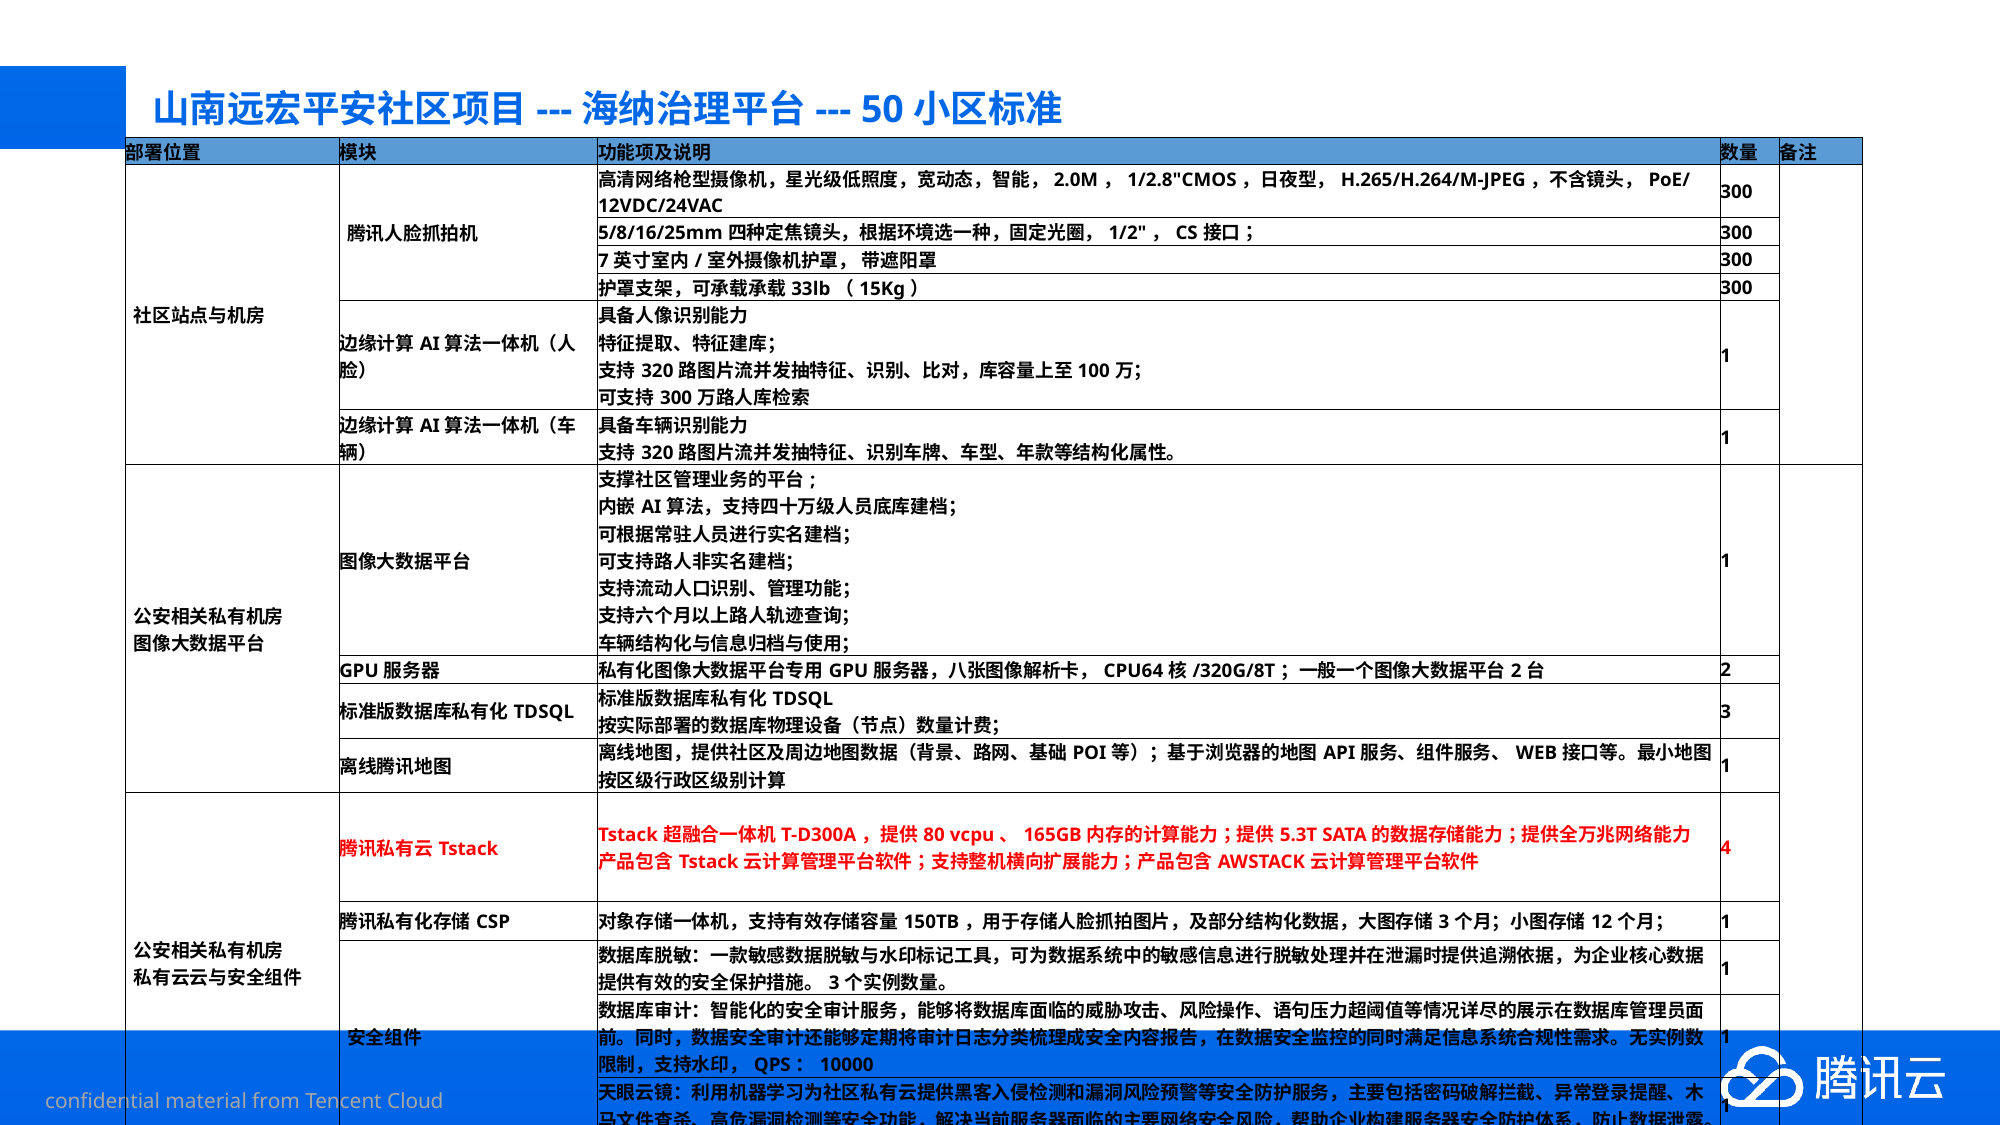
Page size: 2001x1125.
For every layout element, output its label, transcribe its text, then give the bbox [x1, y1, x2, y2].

table_cell 1 [1721, 995, 1779, 1077]
table_cell 腾讯人脸抓拍机 [340, 165, 597, 300]
table_cell 4 [1721, 793, 1779, 901]
table_cell 支撑社区管理业务的平台; 内嵌AI算法，支持四十万级人员底库建档； 可根据常驻人员进行实名建档； 可支持路人非实名建档； 支持流动人口识别、管理功能； 支持六个月以上路人轨迹查询； 车辆结构化与信息归档与使用； [598, 465, 1720, 655]
table_cell 1 [1721, 1078, 1779, 1125]
table_header 部署位置 [126, 138, 339, 164]
table_cell 公安相关私有机房 图像大数据平台 [126, 465, 339, 792]
picture [1863, 1046, 1945, 1107]
table_cell 标准版数据库私有化TDSQL [340, 684, 597, 738]
table_cell 300 [1721, 165, 1779, 217]
table_cell 300 [1721, 218, 1779, 245]
table_cell 高清网络枪型摄像机，星光级低照度，宽动态，智能，2.0M，1/2.8"CMOS，日夜型，H.265/H.264/M-JPEG，不含镜头，PoE/12VDC/24VAC [598, 165, 1720, 217]
table_cell 图像大数据平台 [340, 465, 597, 655]
table_cell 对象存储一体机，支持有效存储容量150TB，用于存储人脸抓拍图片，及部分结构化数据，大图存储3个月；小图存储12个月； [598, 902, 1720, 940]
table_cell GPU服务器 [340, 656, 597, 683]
table_cell 300 [1721, 274, 1779, 300]
table_cell 公安相关私有机房 私有云云与安全组件 [126, 793, 339, 1125]
table_cell 腾讯私有化存储CSP [340, 902, 597, 940]
table_cell 300 [1721, 246, 1779, 273]
table_cell 安全组件 [340, 941, 597, 1125]
table_cell 边缘计算AI算法一体机（车辆） [340, 410, 597, 464]
table_cell Tstack超融合一体机T-D300A，提供80 vcpu、165GB内存的计算能力；提供5.3T SATA的数据存储能力；提供全万兆网络能力 产品包含Tstack云计算管理平台软件；支持整机横向扩展能力；产品包含AWSTACK云计算管理平台软件 [598, 793, 1720, 901]
table_cell 具备车辆识别能力 支持320路图片流并发抽特征、识别车牌、车型、年款等结构化属性。 [598, 410, 1720, 464]
text_box 山南远宏平安社区项目---海纳治理平台--- 50小区标准 [137, 59, 1863, 137]
table_cell 1 [1721, 465, 1779, 655]
table_cell 边缘计算AI算法一体机（人脸） [340, 301, 597, 409]
table_cell 离线地图，提供社区及周边地图数据（背景、路网、基础POI等）；基于浏览器的地图API服务、组件服务、WEB接口等。最小地图按区级行政区级别计算 [598, 739, 1720, 792]
table_cell 1 [1721, 739, 1779, 792]
table_header 数量 [1721, 138, 1779, 164]
table_cell [1780, 165, 1862, 464]
table_cell 护罩支架，可承载承载33lb（15Kg） [598, 274, 1720, 300]
table_header 功能项及说明 [598, 138, 1720, 164]
table_cell 5/8/16/25mm四种定焦镜头，根据环境选一种，固定光圈，1/2"，CS接口； [598, 218, 1720, 245]
table_header 模块 [340, 138, 597, 164]
table_cell 腾讯私有云Tstack [340, 793, 597, 901]
table_cell 1 [1721, 902, 1779, 940]
table_cell [1780, 465, 1862, 1125]
picture [0, 66, 126, 149]
table_cell 1 [1721, 301, 1779, 409]
table_cell 1 [1721, 410, 1779, 464]
table_cell 离线腾讯地图 [340, 739, 597, 792]
table_cell 3 [1721, 684, 1779, 738]
table_cell 社区站点与机房 [126, 165, 339, 464]
table_header 备注 [1780, 138, 1862, 164]
table_cell 私有化图像大数据平台专用GPU服务器，八张图像解析卡，CPU64核/320G/8T；一般一个图像大数据平台2台 [598, 656, 1720, 683]
table_cell 天眼云镜：利用机器学习为社区私有云提供黑客入侵检测和漏洞风险预警等安全防护服务，主要包括密码破解拦截、异常登录提醒、木马文件查杀、高危漏洞检测等安全功能，解决当前服务器面临的主要网络安全风险，帮助企业构建服务器安全防护体系，防止数据泄露。 [598, 1078, 1720, 1125]
table_cell 2 [1721, 656, 1779, 683]
table_cell 标准版数据库私有化TDSQL 按实际部署的数据库物理设备（节点）数量计费； [598, 684, 1720, 738]
table_cell 数据库审计：智能化的安全审计服务，能够将数据库面临的威胁攻击、风险操作、语句压力超阈值等情况详尽的展示在数据库管理员面前。同时，数据安全审计还能够定期将审计日志分类梳理成安全内容报告，在数据安全监控的同时满足信息系统合规性需求。无实例数限制，支持水印，QPS：10000 [598, 995, 1720, 1077]
table_cell 7英寸室内/室外摄像机护罩， 带遮阳罩 [598, 246, 1720, 273]
table_cell 1 [1721, 941, 1779, 994]
table_cell 数据库脱敏：一款敏感数据脱敏与水印标记工具，可为数据系统中的敏感信息进行脱敏处理并在泄漏时提供追溯依据，为企业核心数据提供有效的安全保护措施。3个实例数量。 [598, 941, 1720, 994]
table_cell 具备人像识别能力 特征提取、特征建库； 支持320路图片流并发抽特征、识别、比对，库容量上至100万； 可支持300万路人库检索 [598, 301, 1720, 409]
